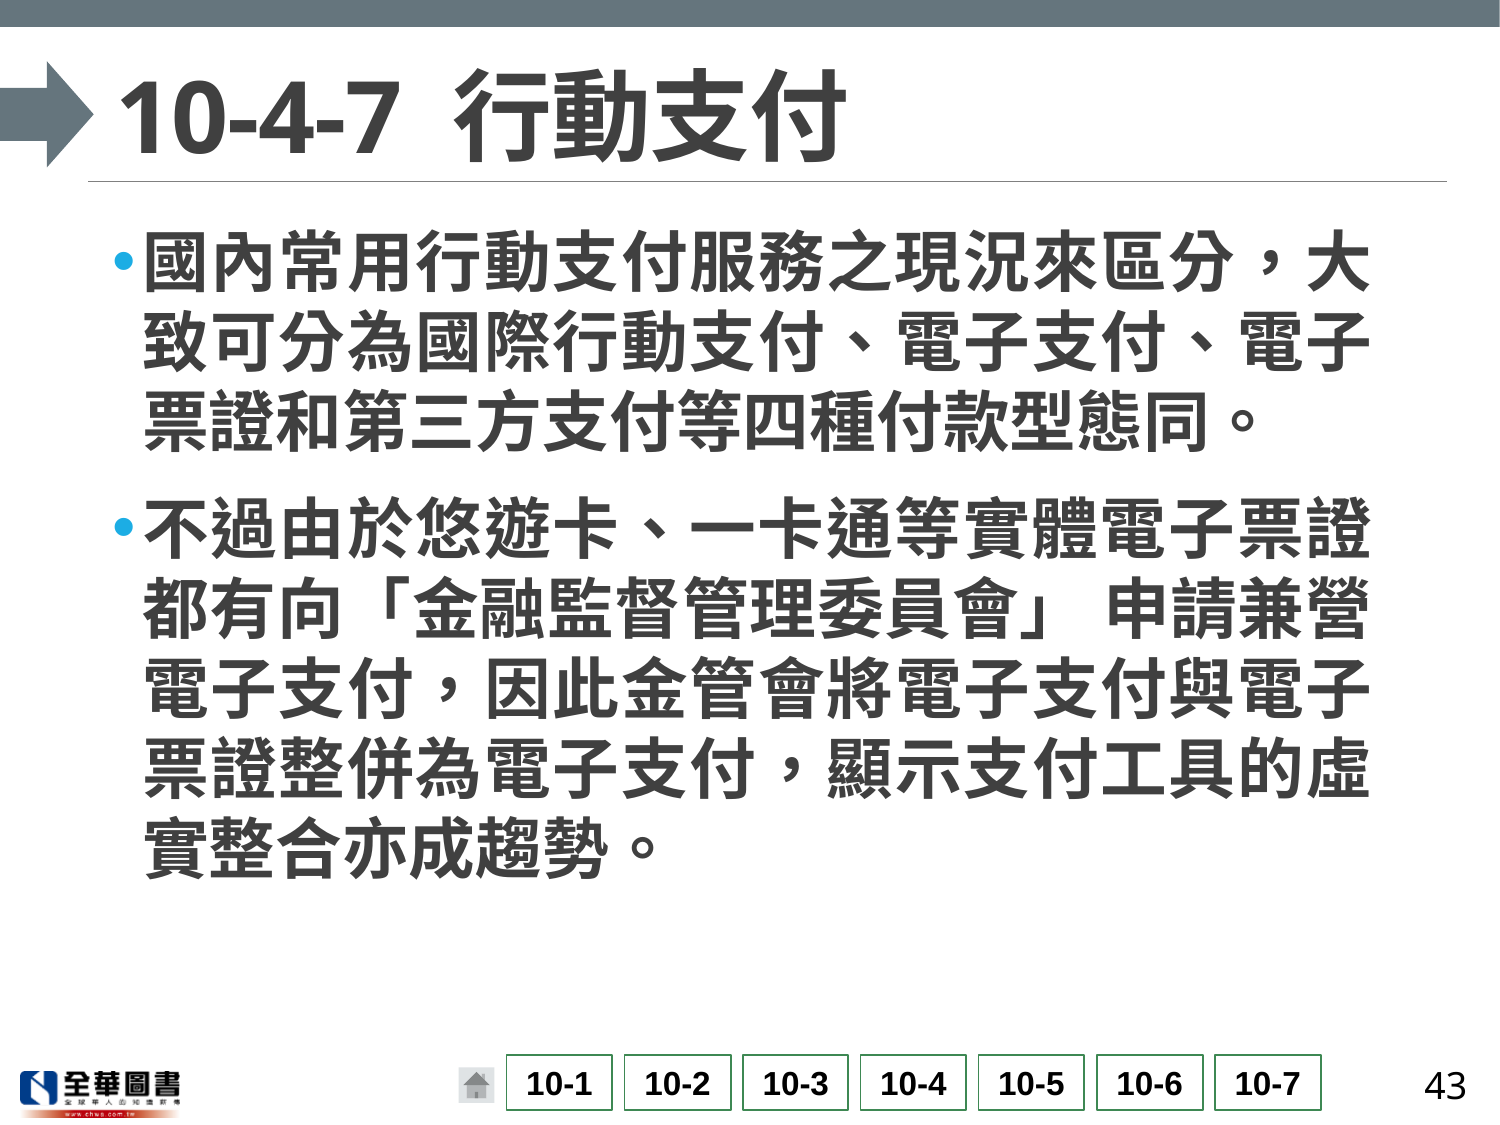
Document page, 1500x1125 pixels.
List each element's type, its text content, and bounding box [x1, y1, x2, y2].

list 國內常用行動支付服務之現況來區分，大致可分為國際行動支付、電子支付、電子票證和第三方支付等四種付款型態同。 不過由於悠遊卡、一卡通等實體電子票證都有向「金融監督管理委員會」 申請兼營電子支付，因此金管會將電子支付與電子票證整併為電子支付，顯示支付工具的虛實整合亦成趨勢。 [112, 212, 1373, 1024]
picture [20, 1071, 180, 1118]
slide_number 43 [1320, 1057, 1483, 1118]
title 10-4-7 行動支付 [100, 47, 1447, 182]
